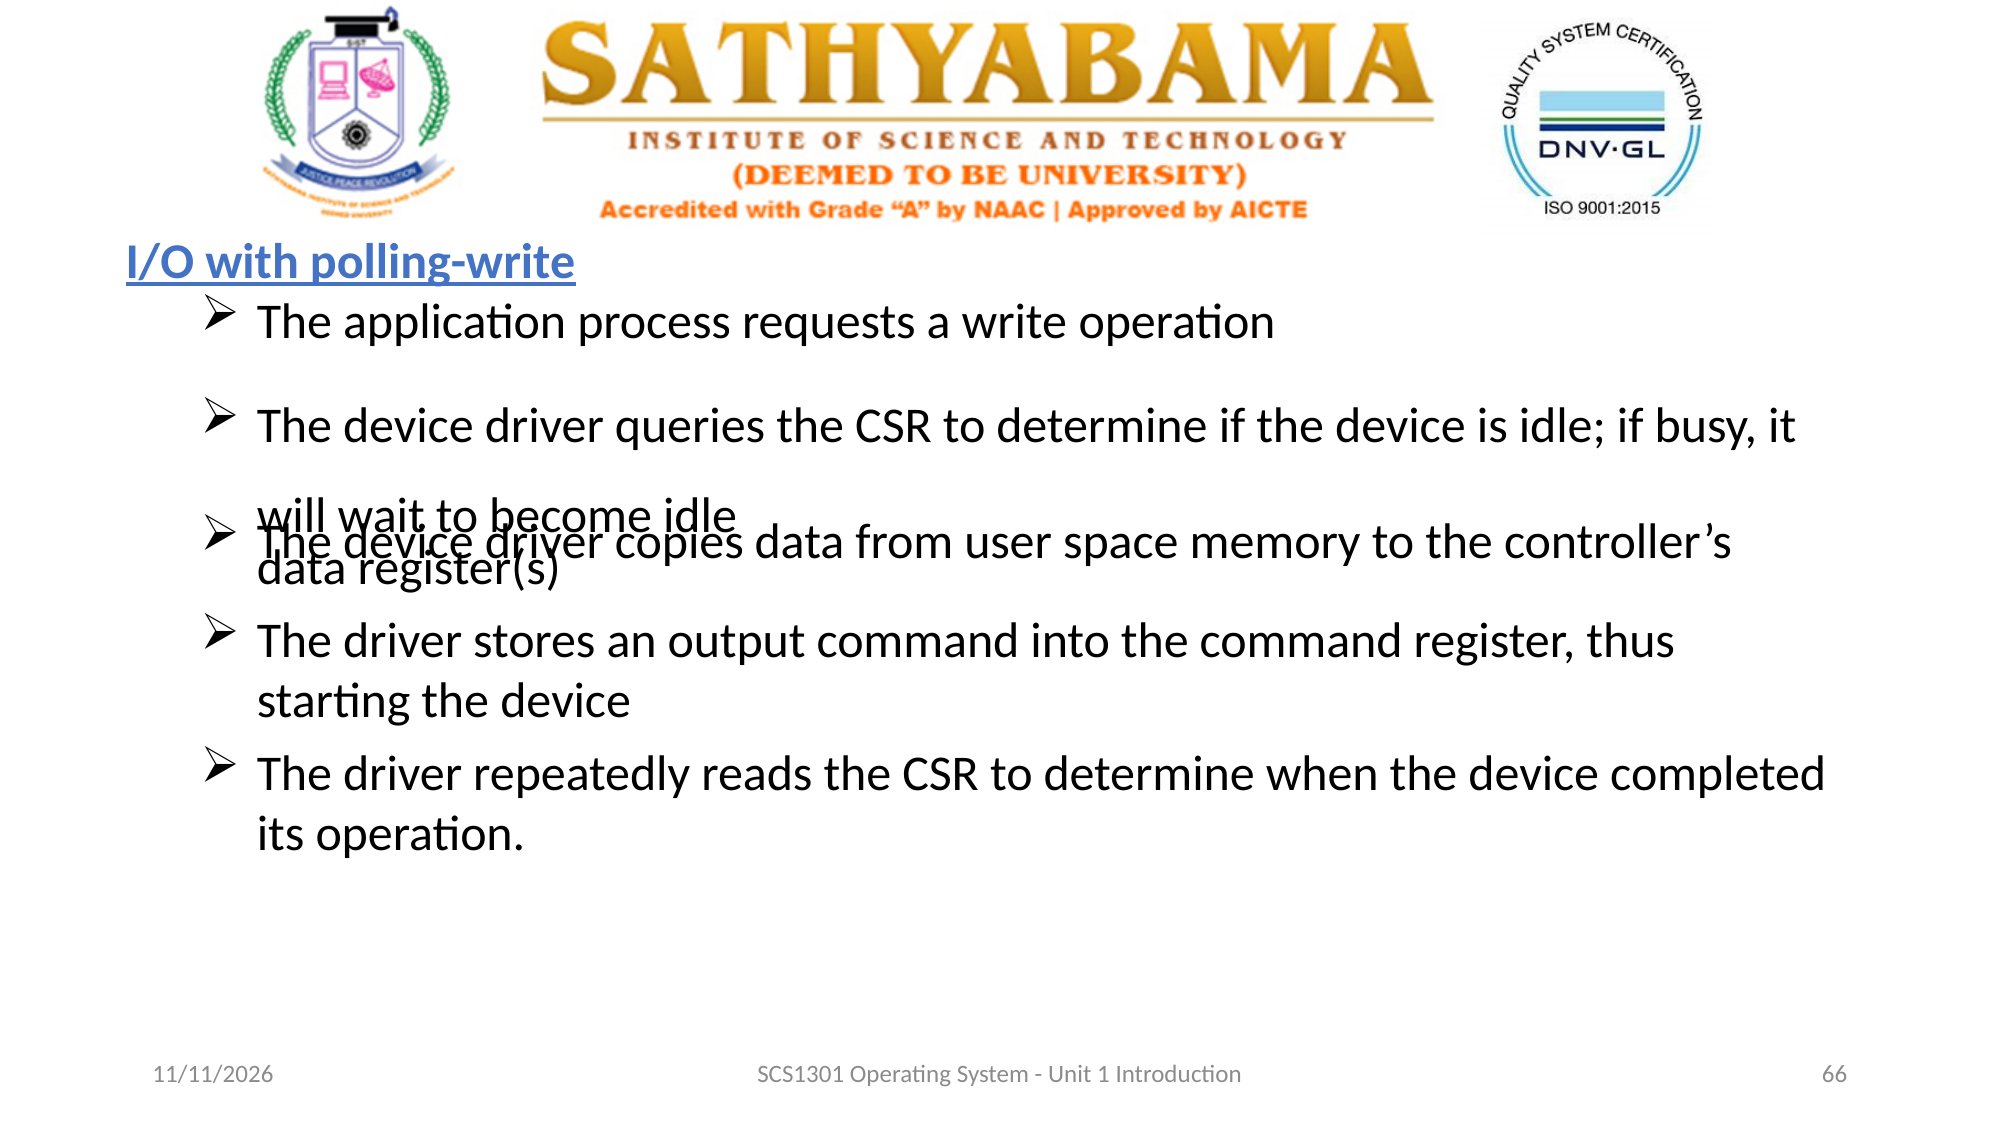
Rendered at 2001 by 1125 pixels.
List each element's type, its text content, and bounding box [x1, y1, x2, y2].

picture [248, 3, 469, 221]
picture [1482, 8, 1711, 221]
slide_number 66 [1412, 1042, 1863, 1103]
picture [529, 0, 1446, 221]
text_box I/O with polling-write The application process requests a write operation The device driver queries the CSR to determine if the device is idle; if busy, it will wait to become idle The device driver copies data from user space memory to the controller’s data register(s) The driver stores an output command into the command register, thus starting the device The driver repeatedly reads the CSR to determine when the device completed its operation. [110, 221, 1958, 972]
footer SCS1301 Operating System - Unit 1 Introduction [662, 1042, 1338, 1103]
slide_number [137, 1042, 588, 1103]
